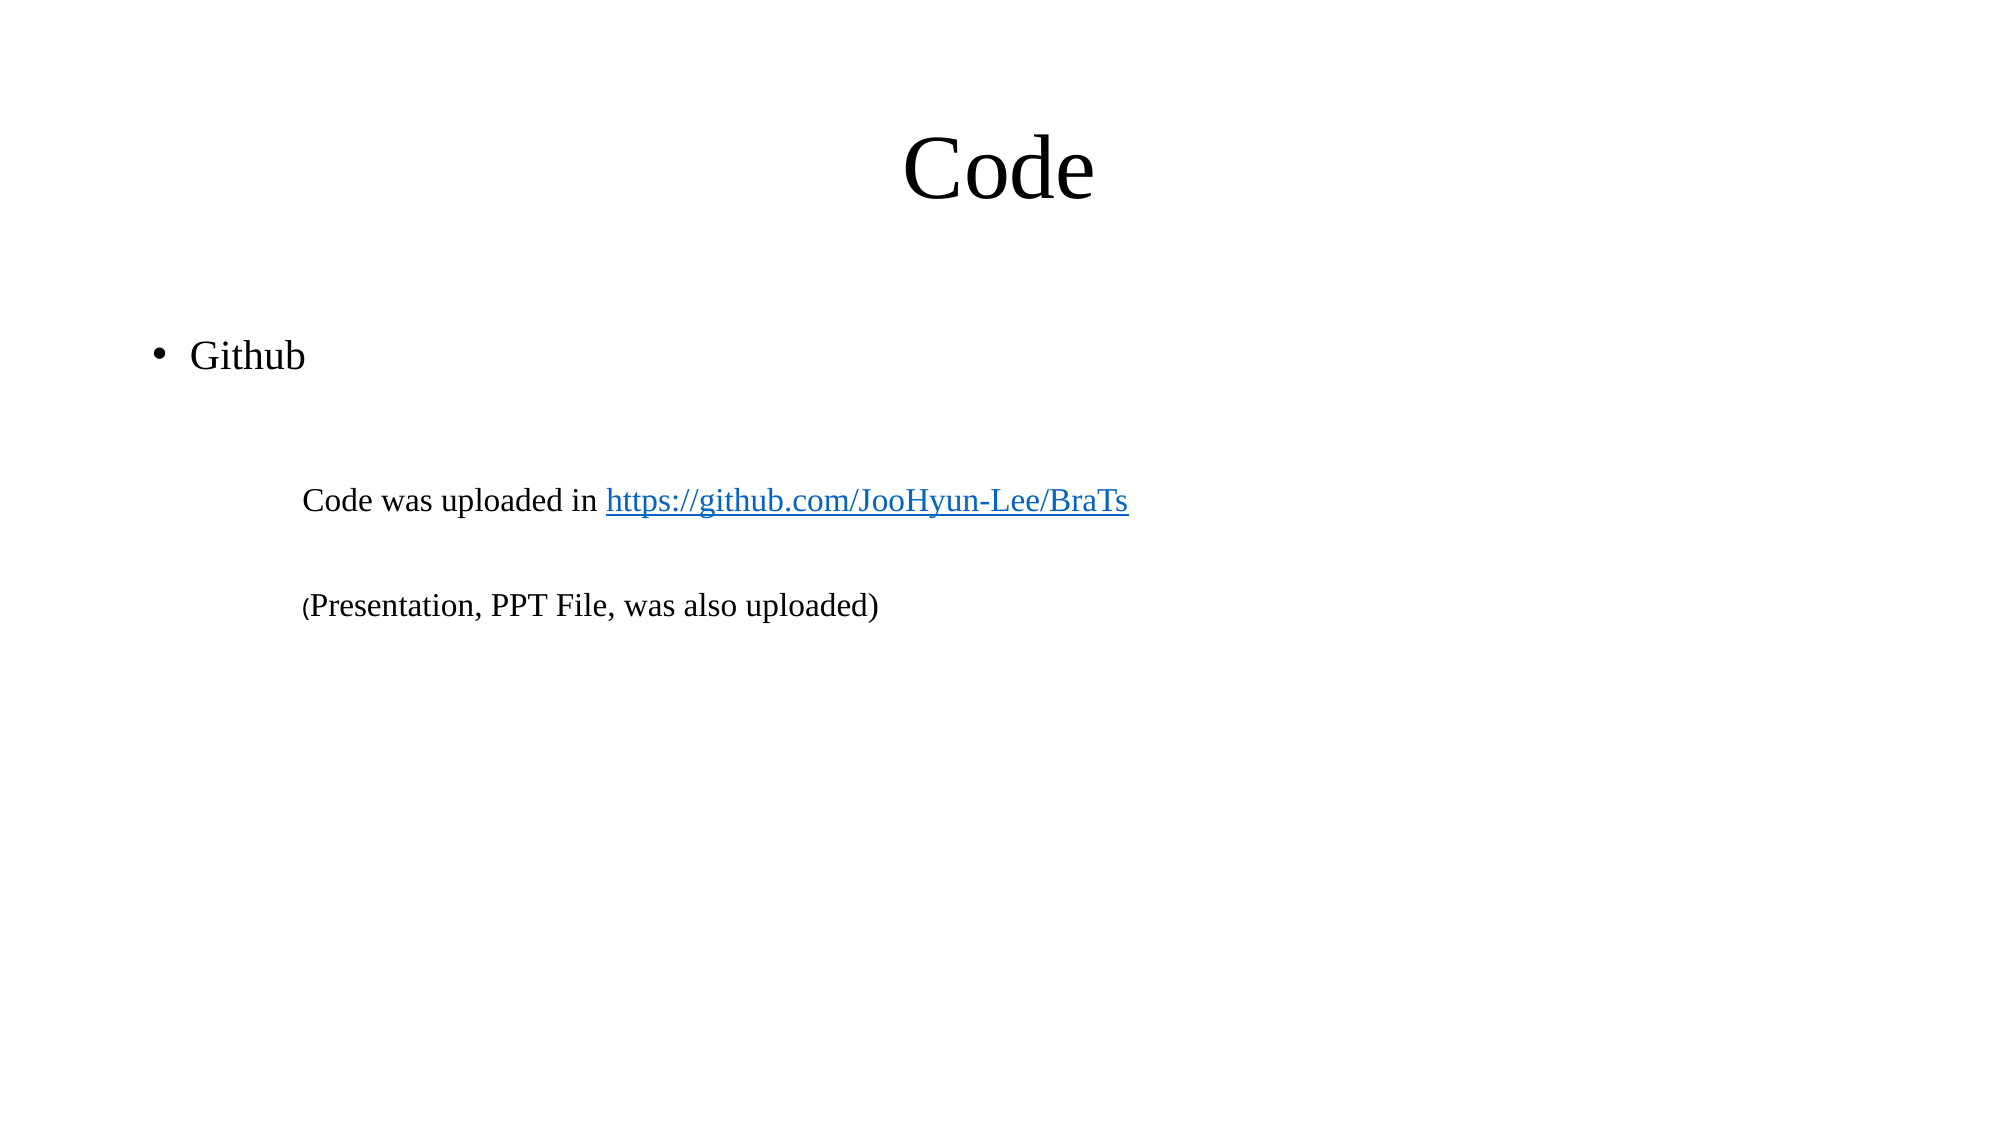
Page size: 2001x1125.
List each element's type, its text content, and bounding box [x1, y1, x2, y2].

list Github Code was uploaded in https://github.com/JooHyun-Lee/BraTs (Presentation, PPT File, was also uploaded) [137, 326, 1863, 1040]
title Code [137, 59, 1863, 278]
